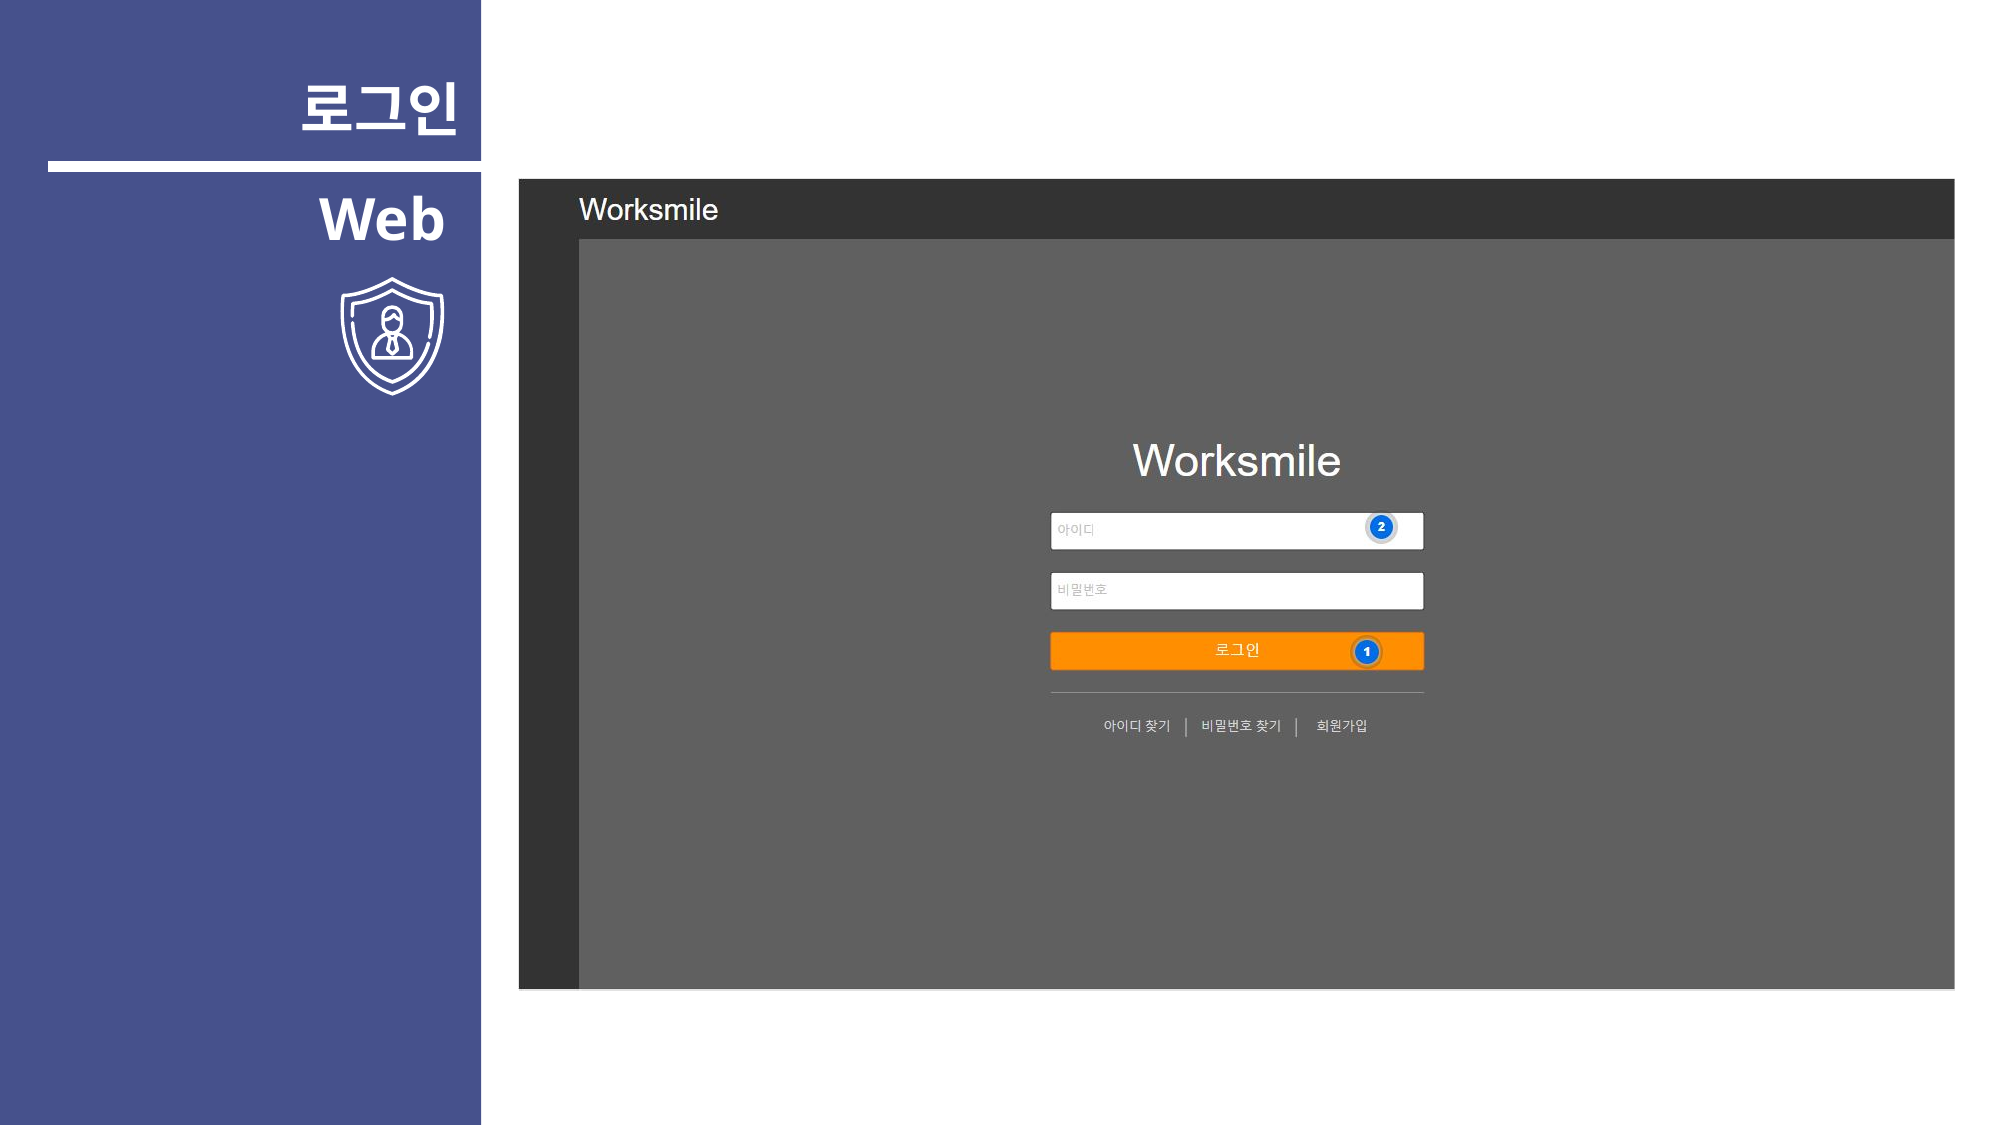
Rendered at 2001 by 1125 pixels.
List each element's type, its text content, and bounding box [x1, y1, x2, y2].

text_box Web [304, 174, 477, 260]
text_box 로그인 [0, 57, 482, 159]
text_box [671, 160, 2000, 224]
text_box [48, 161, 482, 172]
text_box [338, 276, 447, 396]
picture [517, 178, 1955, 991]
